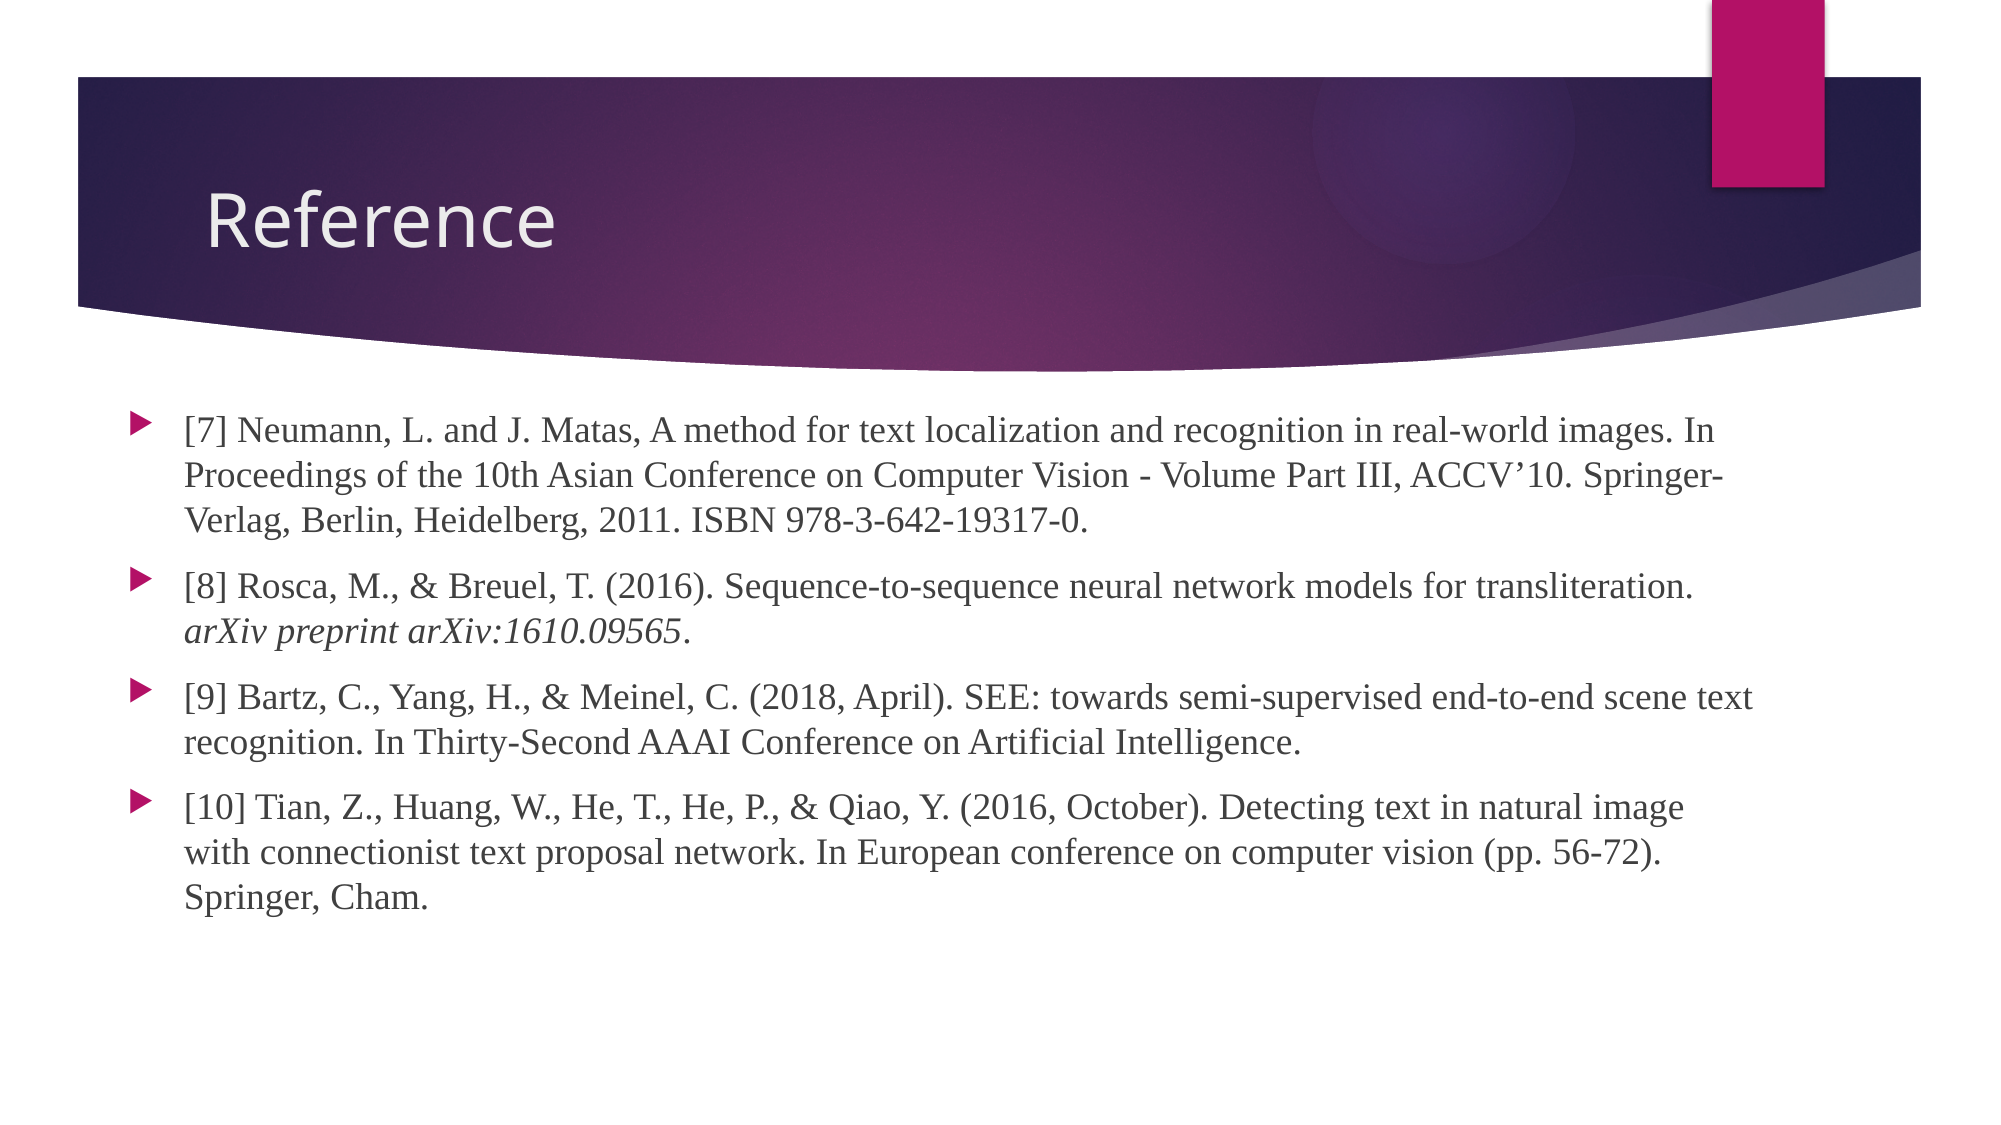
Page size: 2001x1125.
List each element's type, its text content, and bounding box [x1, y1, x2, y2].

list [7] Neumann, L. and J. Matas, A method for text localization and recognition in real-world images. In Proceedings of the 10th Asian Conference on Computer Vision - Volume Part III, ACCV’10. Springer-Verlag, Berlin, Heidelberg, 2011. ISBN 978-3-642-19317-0. [8] Rosca, M., & Breuel, T. (2016). Sequence-to-sequence neural network models for transliteration. arXiv preprint arXiv:1610.09565. [9] Bartz, C., Yang, H., & Meinel, C. (2018, April). SEE: towards semi-supervised end-to-end scene text recognition. In Thirty-Second AAAI Conference on Artificial Intelligence. [10] Tian, Z., Huang, W., He, T., He, P., & Qiao, Y. (2016, October). Detecting text in natural image with connectionist text proposal network. In European conference on computer vision (pp. 56-72). Springer, Cham. [112, 397, 1775, 1082]
title Reference [189, 159, 1627, 276]
